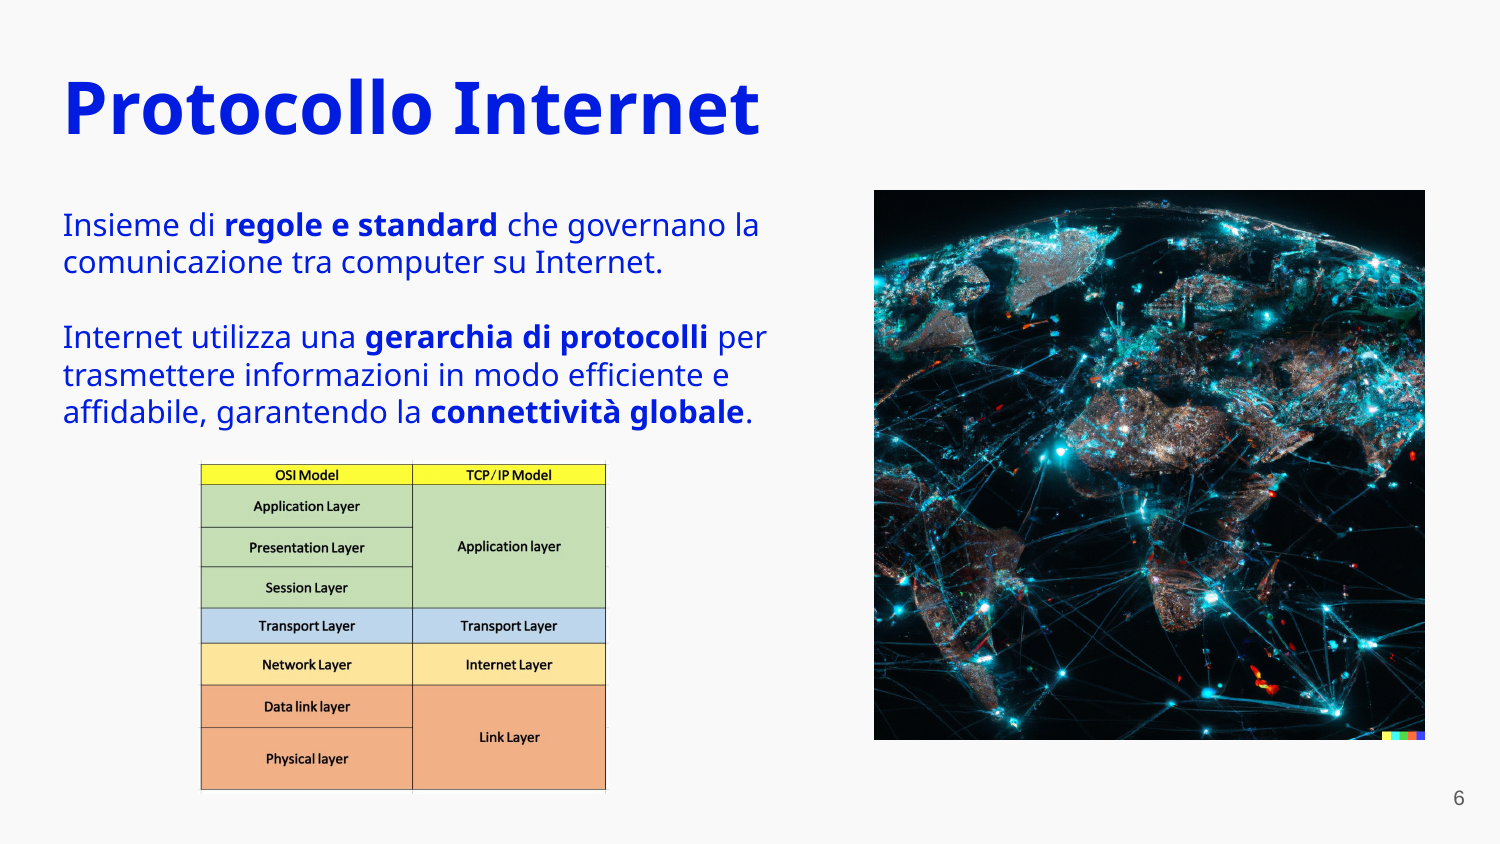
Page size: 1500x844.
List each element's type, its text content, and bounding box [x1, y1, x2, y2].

picture [1401, 406, 1407, 413]
text_box Insieme di regole e standard che governano la comunicazione tra computer su Internet. Internet utilizza una gerarchia di protocolli per trasmettere informazioni in modo efficiente e affidabile, garantendo la connettività globale. [47, 190, 843, 520]
picture [874, 190, 1425, 741]
slide_number ‹#› [1389, 764, 1480, 830]
text_box Protocollo Internet [47, 46, 1048, 165]
picture [892, 267, 899, 273]
picture [198, 459, 609, 794]
